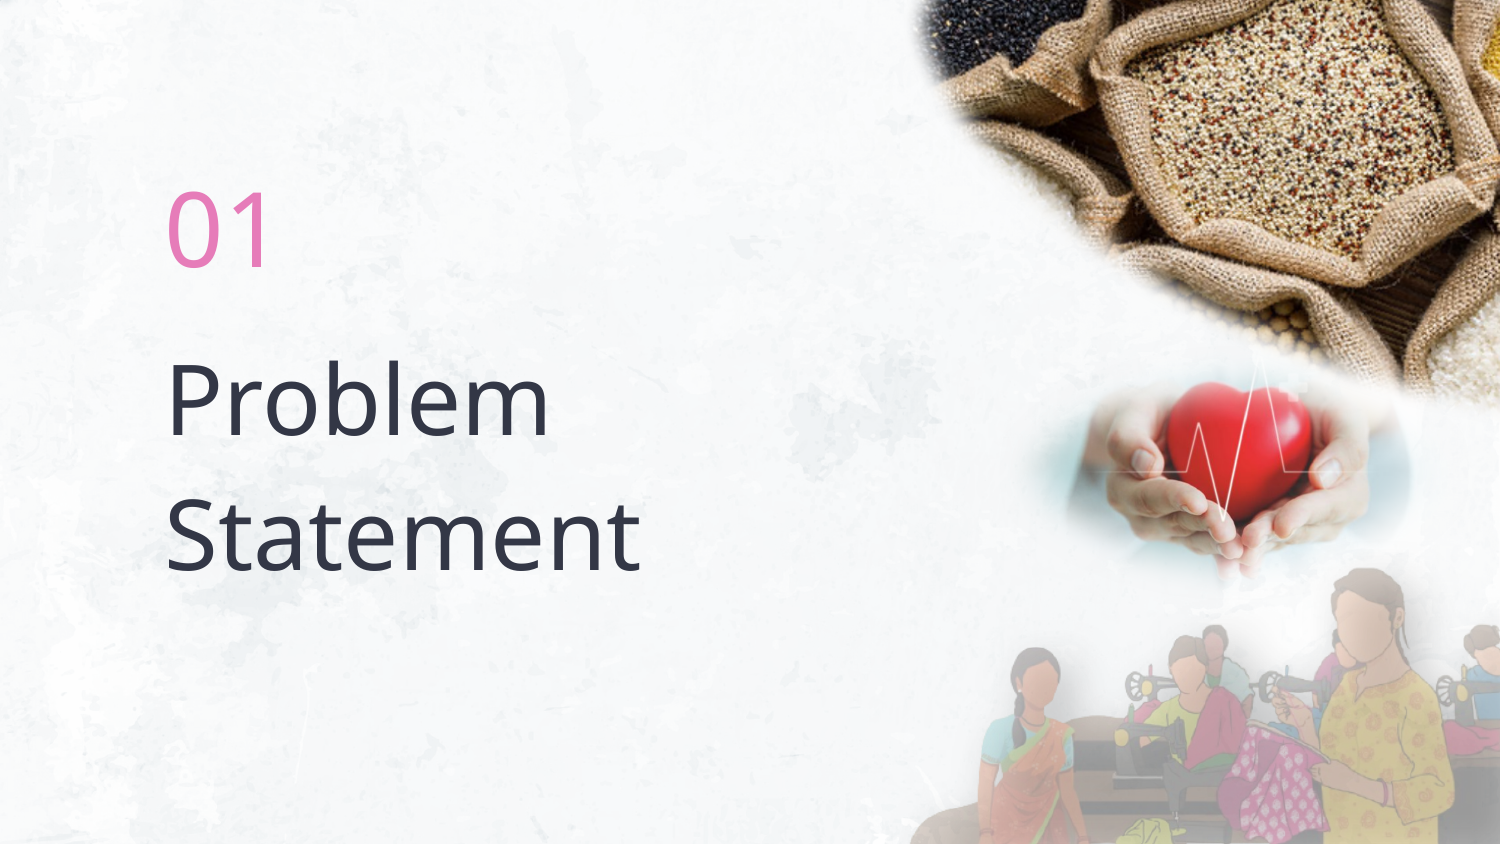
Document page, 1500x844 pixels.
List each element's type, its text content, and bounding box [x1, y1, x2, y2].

picture [0, 0, 1500, 844]
title Problem Statement [149, 305, 727, 604]
title 01 [149, 129, 350, 306]
